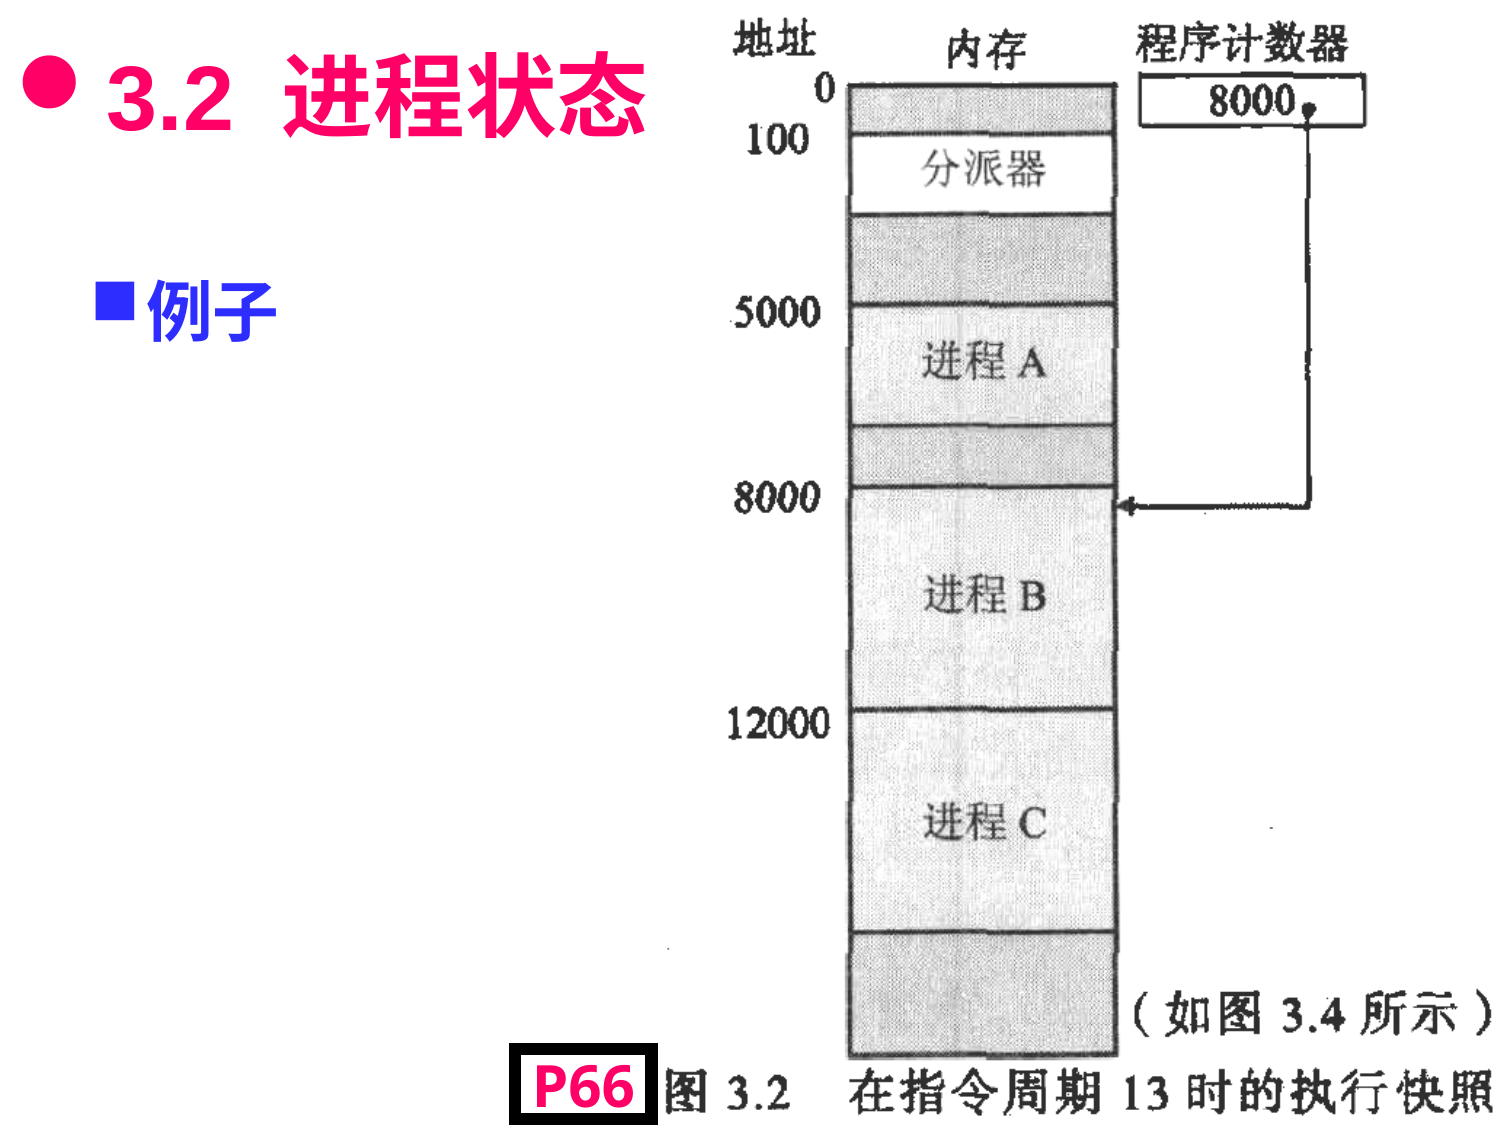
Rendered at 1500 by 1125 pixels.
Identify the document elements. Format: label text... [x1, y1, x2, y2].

text_box P66 [514, 1049, 652, 1120]
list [659, 0, 1500, 1125]
text_box 例子 [75, 262, 659, 1005]
title 3.2 进程状态 [0, 0, 659, 188]
